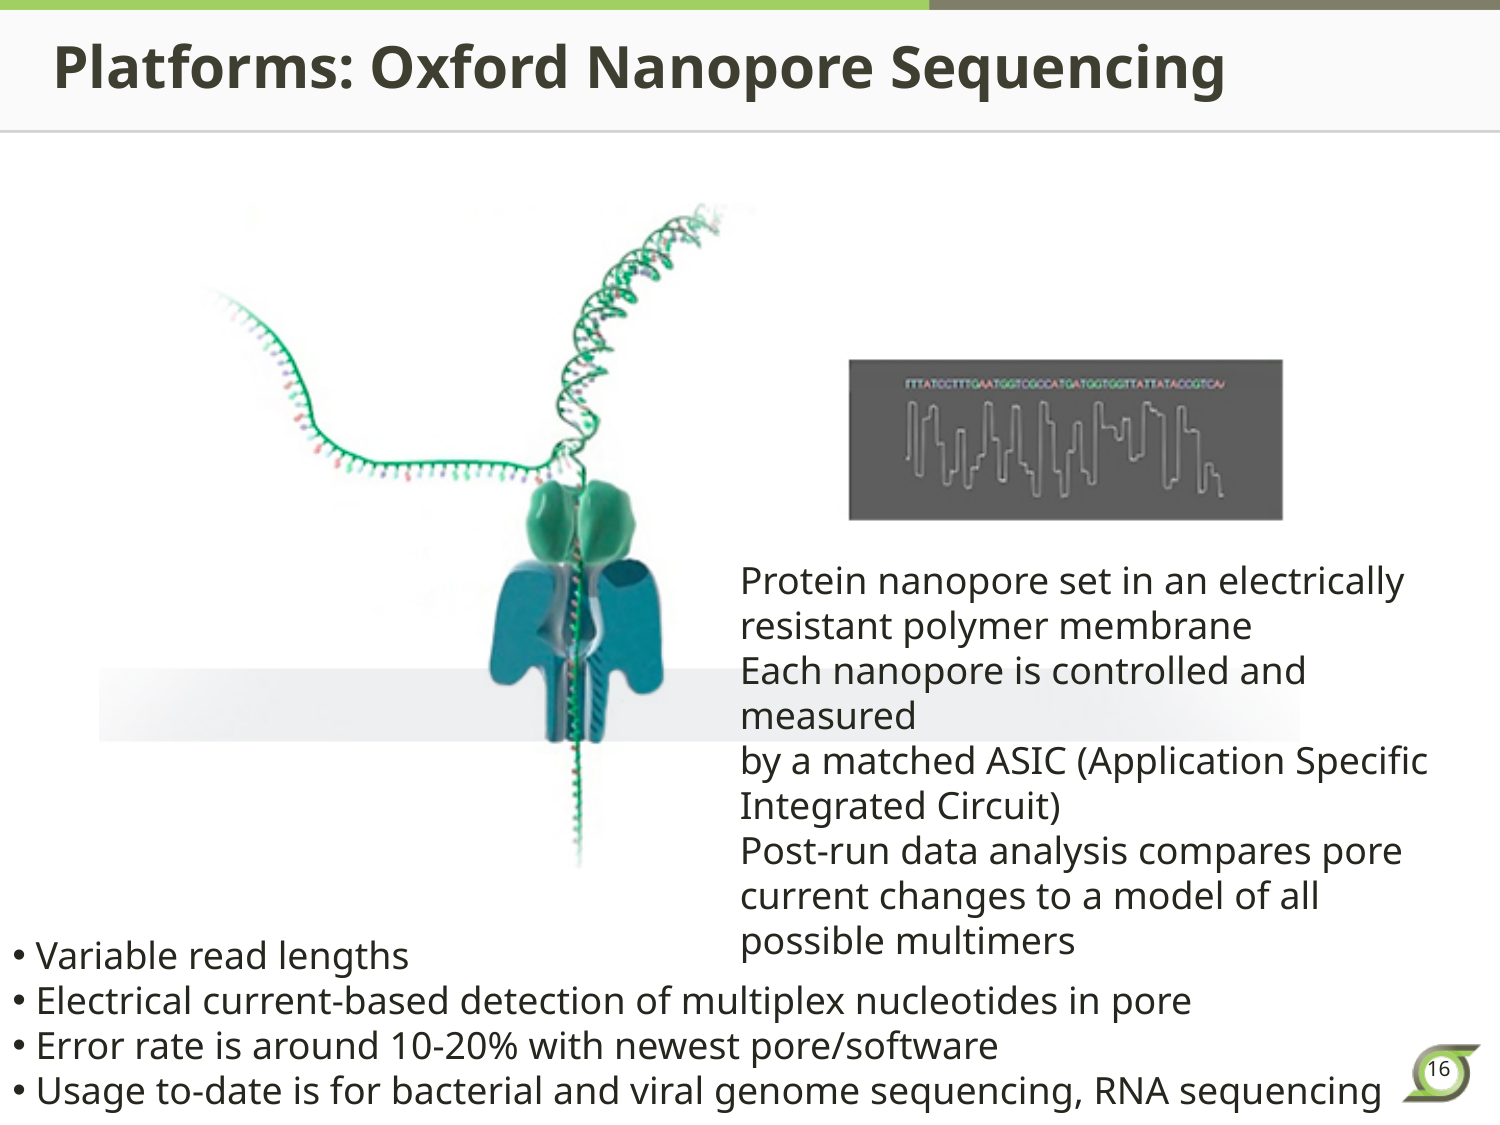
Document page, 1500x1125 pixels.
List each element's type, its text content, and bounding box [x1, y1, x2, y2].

text_box Protein nanopore set in an electrically resistant polymer membrane Each nanopore is controlled and measured by a matched ASIC (Application Specific Integrated Circuit) Post-run data analysis compares pore current changes to a model of all possible multimers [724, 549, 1475, 1015]
text_box Variable read lengths Electrical current-based detection of multiplex nucleotides in pore Error rate is around 10-20% with newest pore/software Usage to-date is for bacterial and viral genome sequencing, RNA sequencing [0, 924, 1400, 1125]
title Platforms: Oxford Nanopore Sequencing [37, 18, 1454, 112]
picture [99, 162, 1301, 886]
